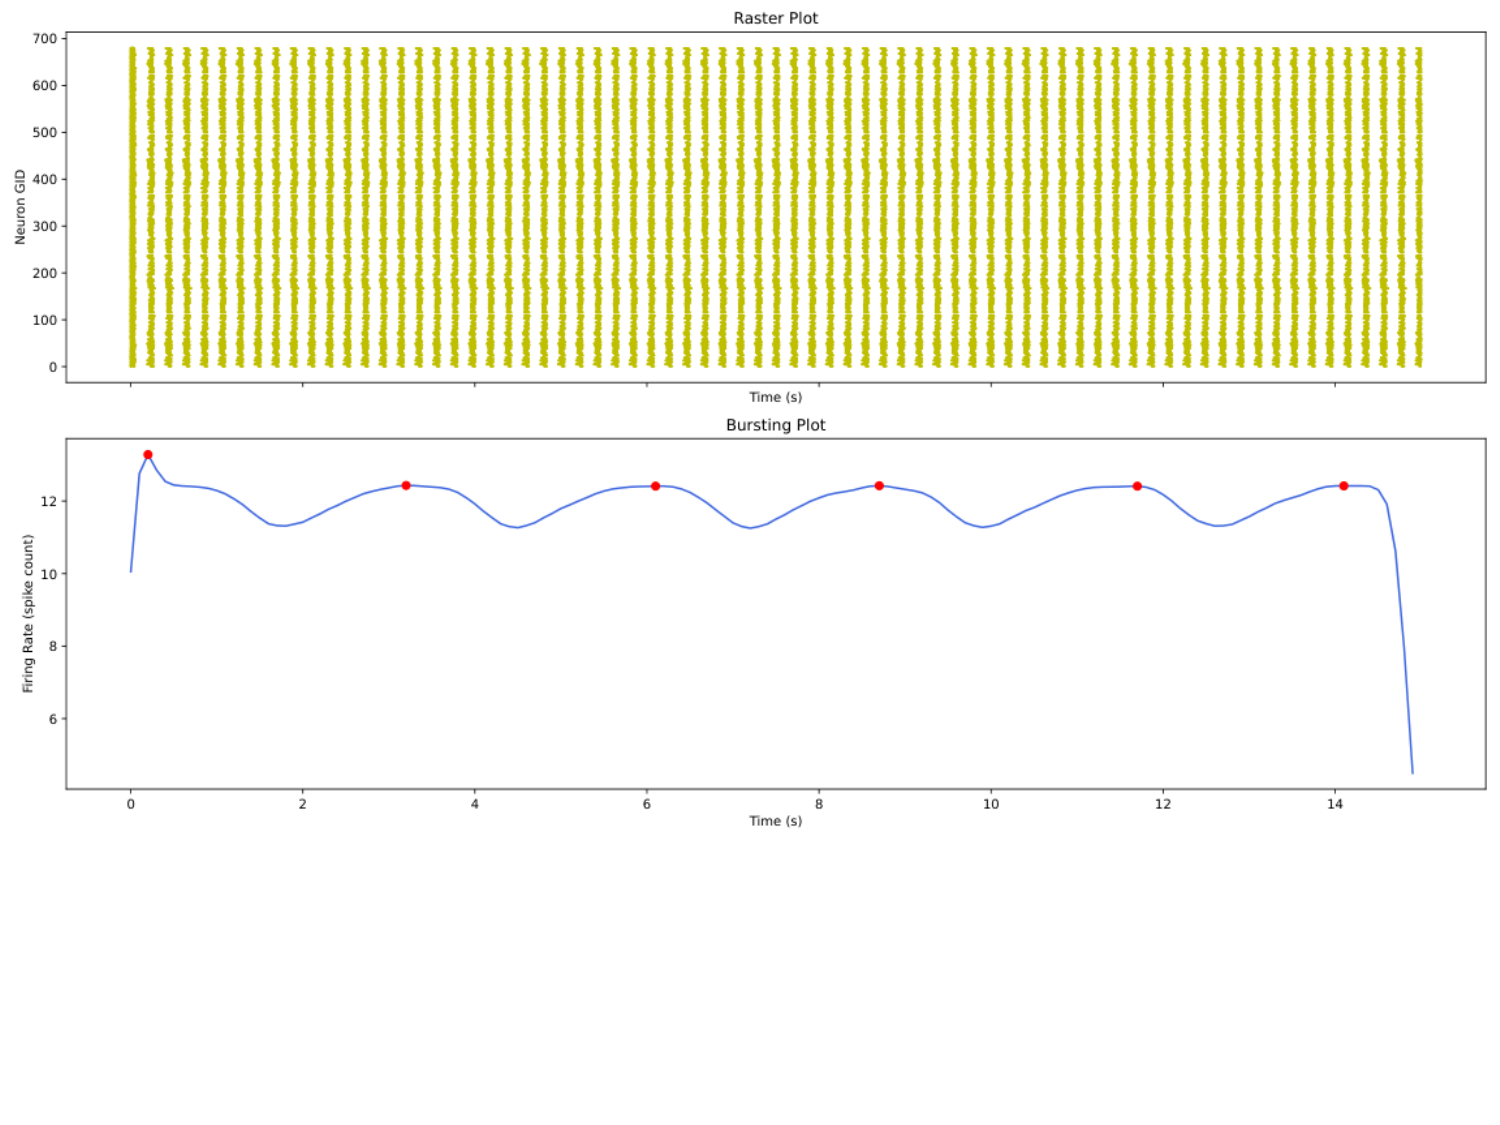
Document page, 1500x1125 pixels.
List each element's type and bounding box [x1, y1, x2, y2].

picture [0, 0, 1500, 844]
